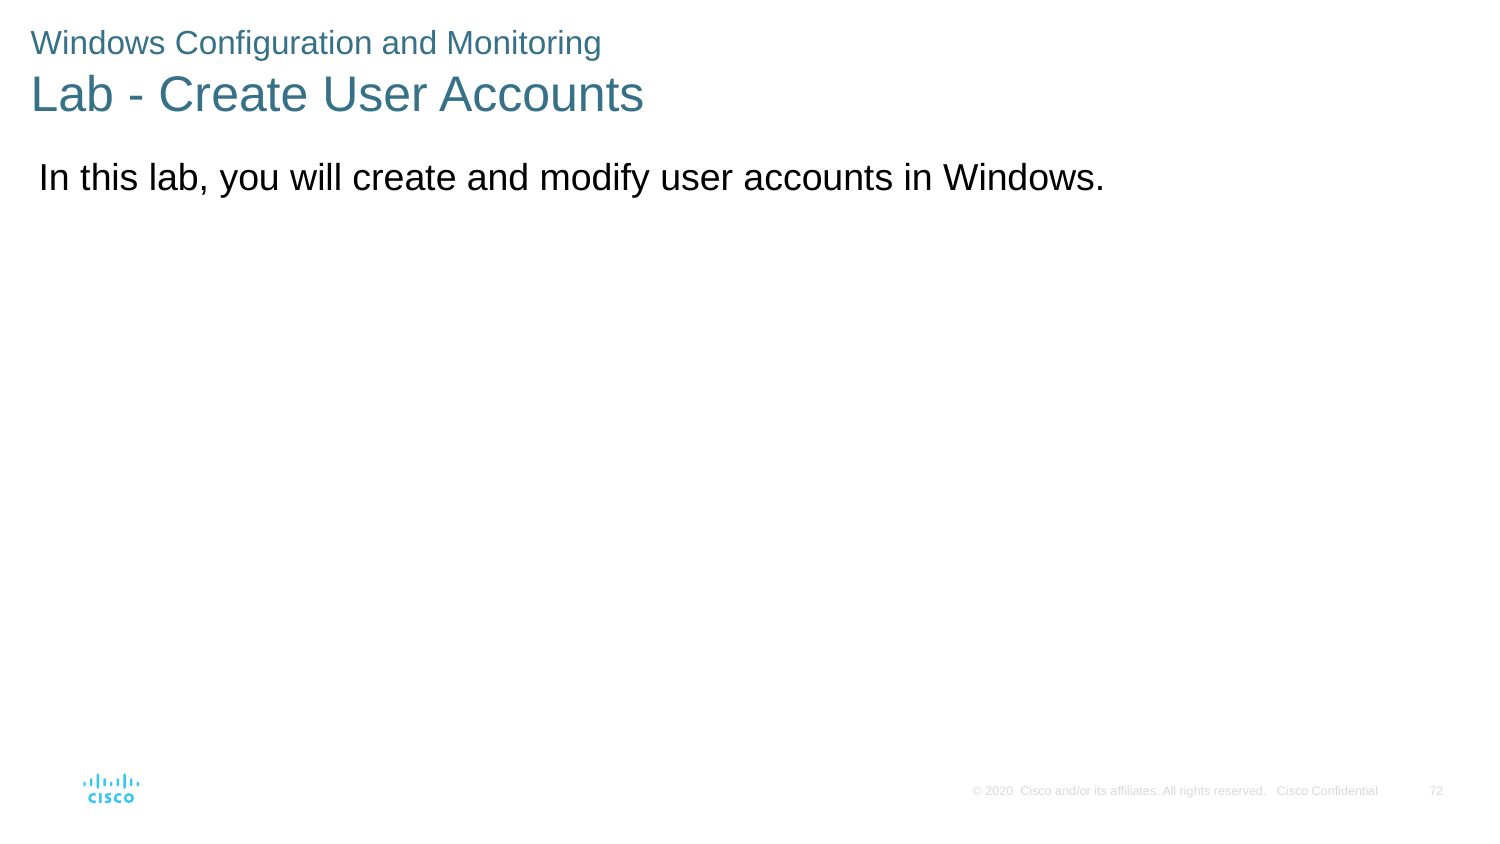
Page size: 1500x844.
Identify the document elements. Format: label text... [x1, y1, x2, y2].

title Windows Configuration and Monitoring Lab - Create User Accounts [0, 0, 1500, 144]
list In this lab, you will create and modify user accounts in Windows. [23, 145, 1476, 762]
